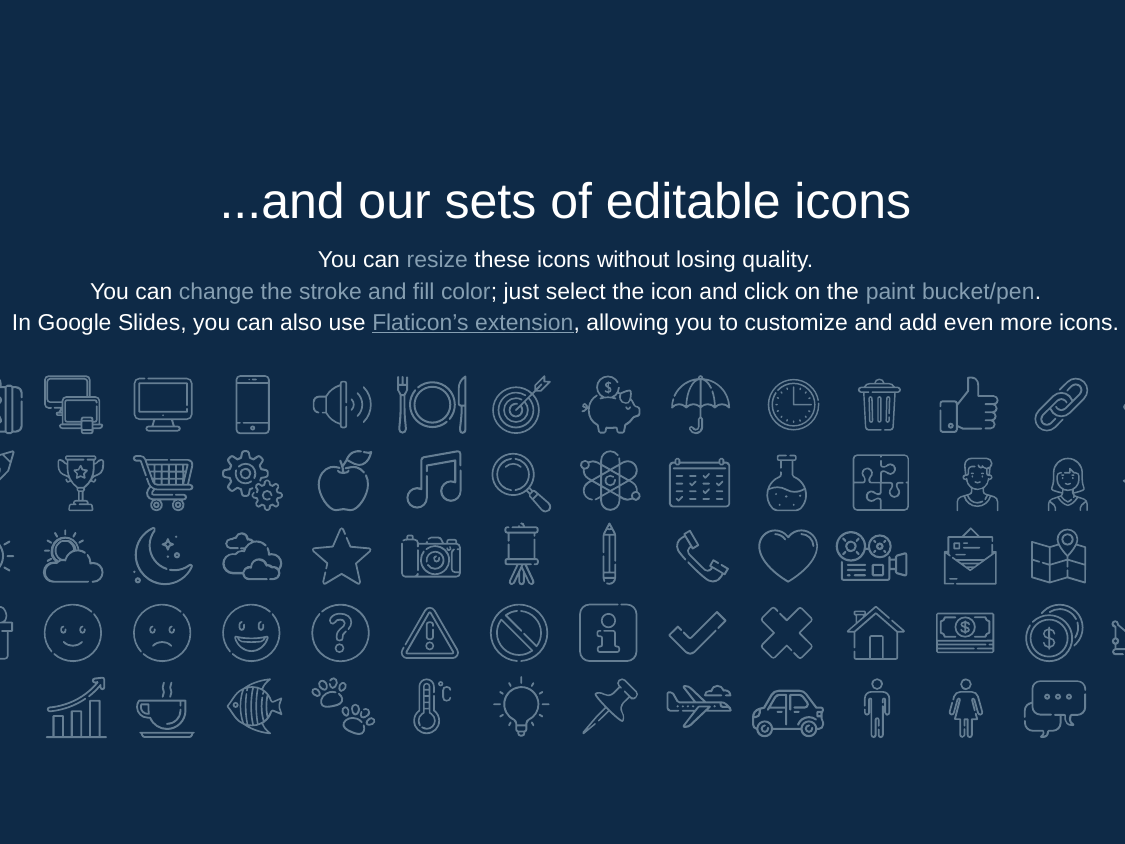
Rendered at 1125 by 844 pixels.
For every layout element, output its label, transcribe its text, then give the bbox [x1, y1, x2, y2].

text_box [1111, 609, 1125, 656]
text_box [492, 375, 551, 434]
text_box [311, 527, 372, 585]
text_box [400, 534, 462, 578]
text_box [852, 454, 909, 511]
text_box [221, 603, 281, 663]
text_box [489, 452, 553, 513]
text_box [668, 457, 731, 508]
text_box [761, 454, 809, 512]
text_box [1047, 457, 1089, 512]
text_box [235, 374, 270, 435]
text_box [406, 450, 462, 509]
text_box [579, 450, 643, 512]
text_box [0, 606, 14, 660]
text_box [667, 610, 727, 655]
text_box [226, 678, 283, 735]
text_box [939, 376, 999, 434]
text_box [57, 455, 105, 512]
text_box [676, 529, 729, 583]
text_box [857, 378, 902, 431]
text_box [45, 676, 108, 739]
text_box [221, 449, 284, 512]
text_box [489, 603, 549, 663]
text_box [846, 605, 905, 660]
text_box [396, 375, 467, 435]
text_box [311, 603, 370, 663]
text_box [943, 527, 997, 585]
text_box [833, 530, 908, 582]
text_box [312, 380, 373, 429]
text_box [1024, 603, 1087, 663]
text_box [135, 681, 196, 739]
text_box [578, 603, 638, 663]
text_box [948, 678, 984, 739]
text_box [222, 532, 283, 581]
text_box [767, 378, 820, 431]
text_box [666, 684, 733, 729]
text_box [400, 606, 460, 660]
text_box [582, 678, 639, 735]
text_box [935, 612, 995, 654]
text_box [671, 375, 731, 435]
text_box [43, 603, 103, 663]
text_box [132, 454, 195, 512]
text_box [504, 522, 540, 586]
list You can resize these icons without losing quality. You can change the stroke and fill color; just select the icon and click on the paint bucket/pen. In Google Slides, you can also use Flaticon’s extension, allowing you to customize and add even more icons. [0, 264, 1125, 344]
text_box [42, 529, 104, 584]
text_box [0, 525, 15, 587]
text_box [132, 526, 194, 586]
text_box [317, 449, 373, 512]
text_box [0, 450, 15, 511]
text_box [413, 678, 452, 735]
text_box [956, 457, 999, 512]
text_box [132, 603, 192, 663]
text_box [751, 689, 825, 738]
text_box [44, 375, 104, 435]
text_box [1032, 377, 1090, 432]
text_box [0, 375, 23, 435]
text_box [863, 678, 891, 739]
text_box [1023, 680, 1087, 739]
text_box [311, 677, 376, 736]
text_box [492, 675, 550, 737]
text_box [1030, 528, 1087, 584]
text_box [133, 377, 193, 432]
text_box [581, 375, 641, 434]
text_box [760, 606, 813, 660]
title ...and our sets of editable icons [0, 153, 1125, 233]
text_box [602, 522, 617, 585]
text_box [758, 529, 819, 583]
